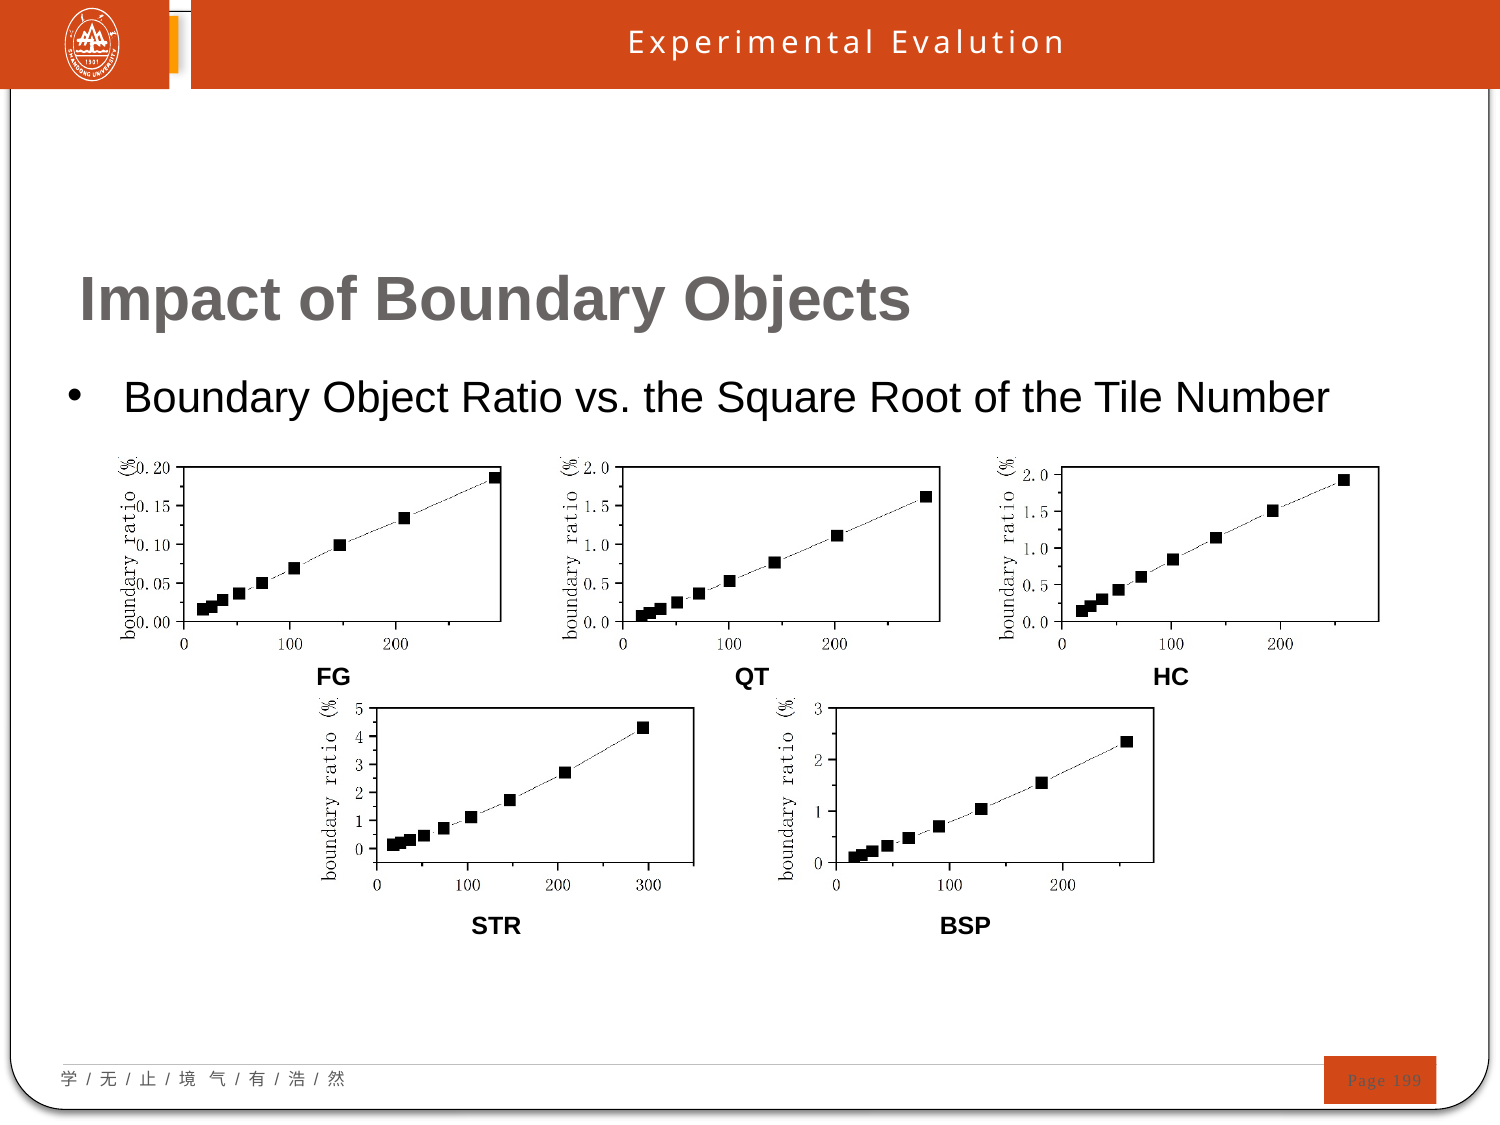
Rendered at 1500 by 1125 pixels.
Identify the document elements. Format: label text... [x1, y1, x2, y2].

picture [770, 698, 1157, 892]
slide_number Page 199 [1324, 1056, 1437, 1104]
text_box FG QT HC [42, 653, 1500, 699]
picture [310, 698, 697, 892]
picture [996, 457, 1382, 651]
title Impact of Boundary Objects [64, 129, 1359, 348]
text_box Boundary Object Ratio vs. the Square Root of the Tile Number [33, 361, 1492, 429]
picture [118, 457, 504, 651]
picture [557, 457, 943, 651]
text_box STR BSP [64, 902, 1500, 947]
list Experimental Evalution [190, 14, 1500, 68]
